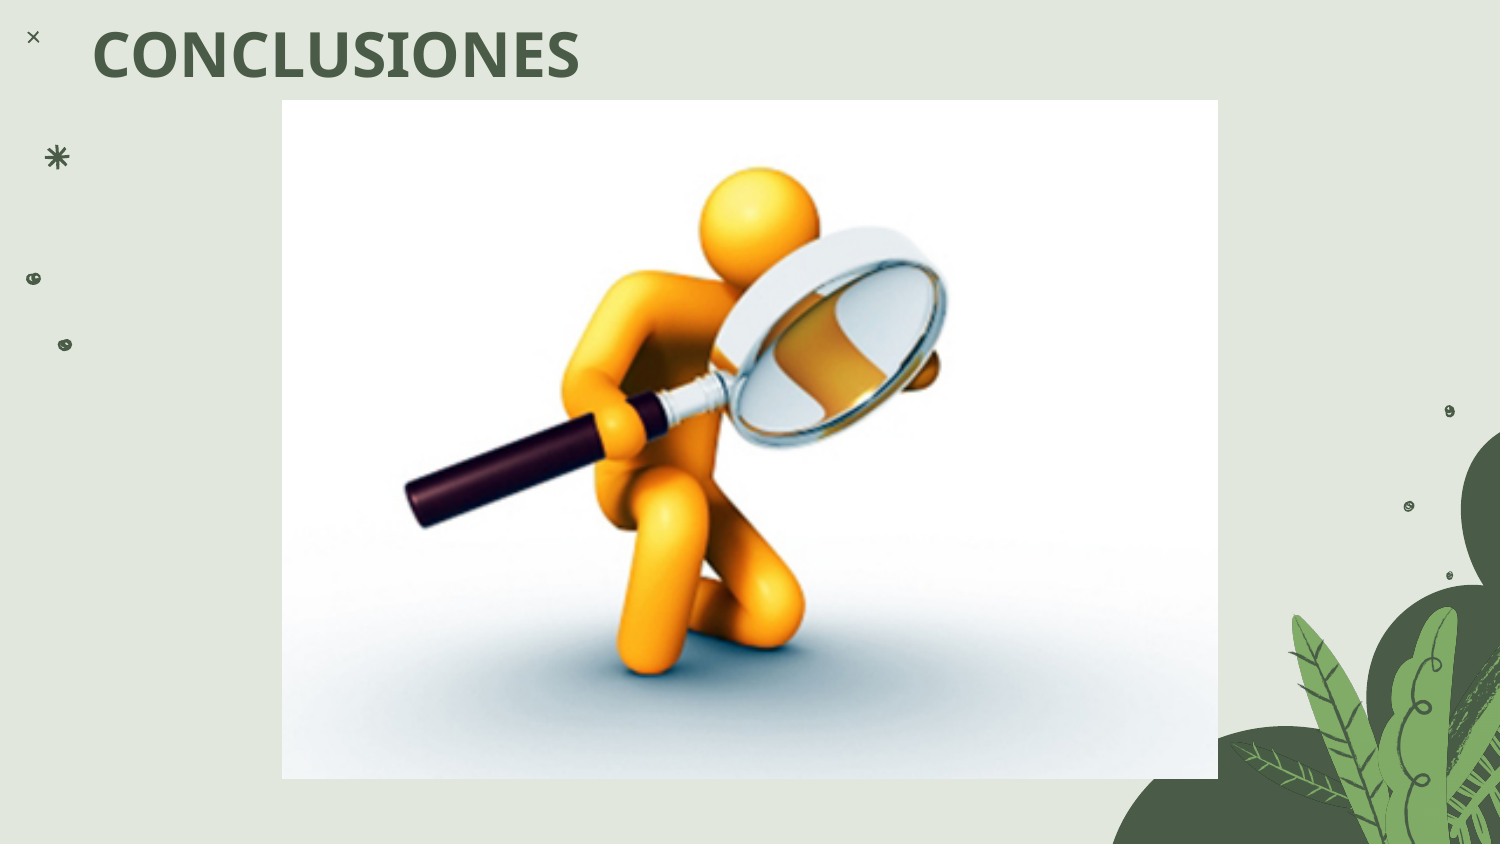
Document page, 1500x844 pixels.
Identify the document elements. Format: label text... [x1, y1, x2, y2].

text_box CONCLUSIONES [76, 0, 1500, 178]
picture [282, 100, 1500, 844]
